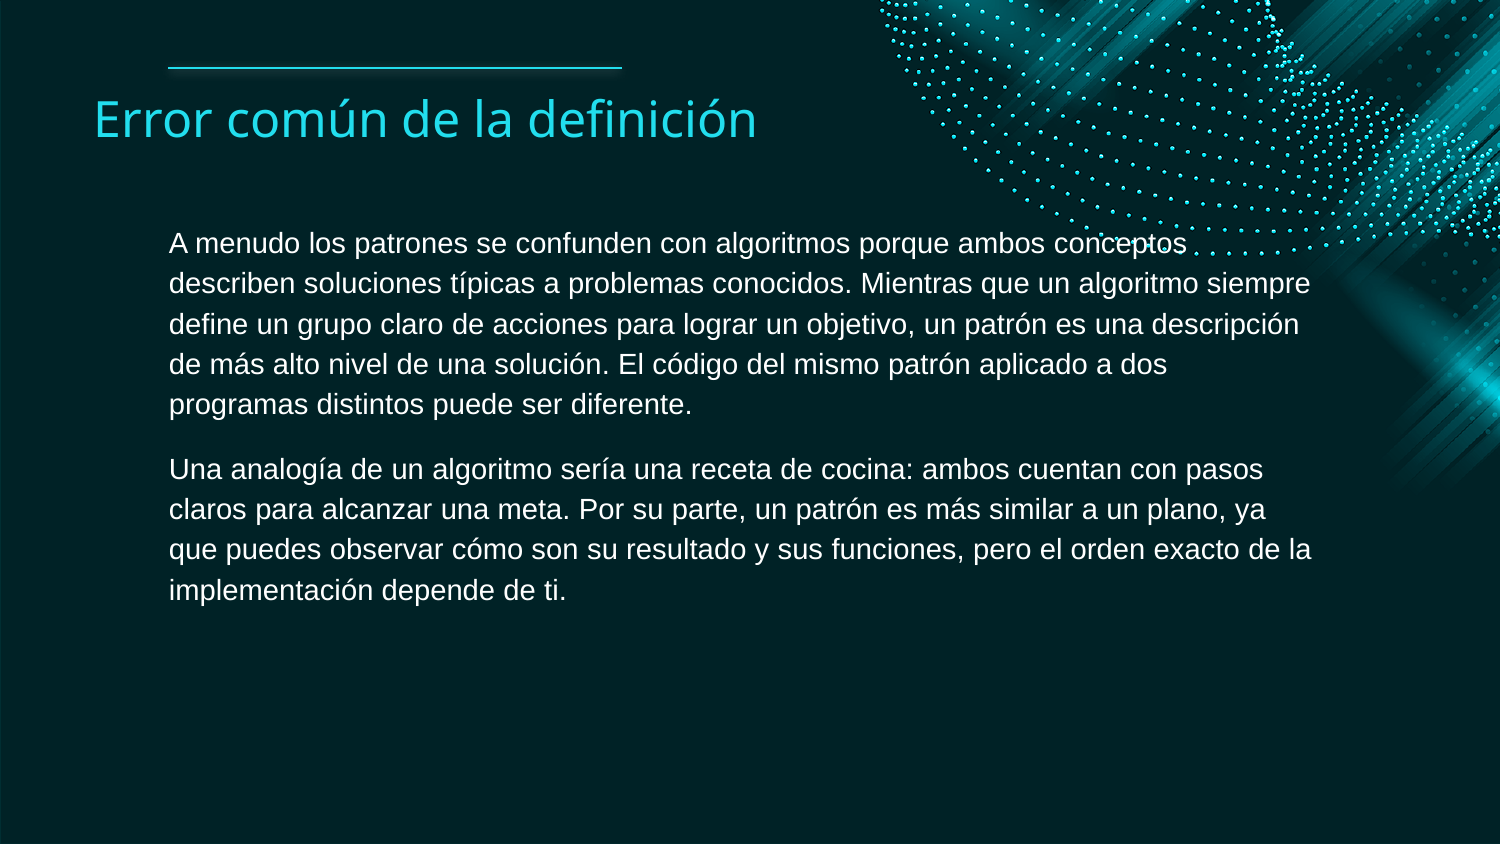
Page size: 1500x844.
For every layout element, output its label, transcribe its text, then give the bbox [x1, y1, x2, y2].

picture [0, 0, 1500, 844]
title Error común de la definición [78, 72, 1020, 228]
list A menudo los patrones se confunden con algoritmos porque ambos conceptos describen soluciones típicas a problemas conocidos. Mientras que un algoritmo siempre define un grupo claro de acciones para lograr un objetivo, un patrón es una descripción de más alto nivel de una solución. El código del mismo patrón aplicado a dos programas distintos puede ser diferente. Una analogía de un algoritmo sería una receta de cocina: ambos cuentan con pasos claros para alcanzar una meta. Por su parte, un patrón es más similar a un plano, ya que puedes observar cómo son su resultado y sus funciones, pero el orden exacto de la implementación depende de ti. [153, 204, 1331, 703]
